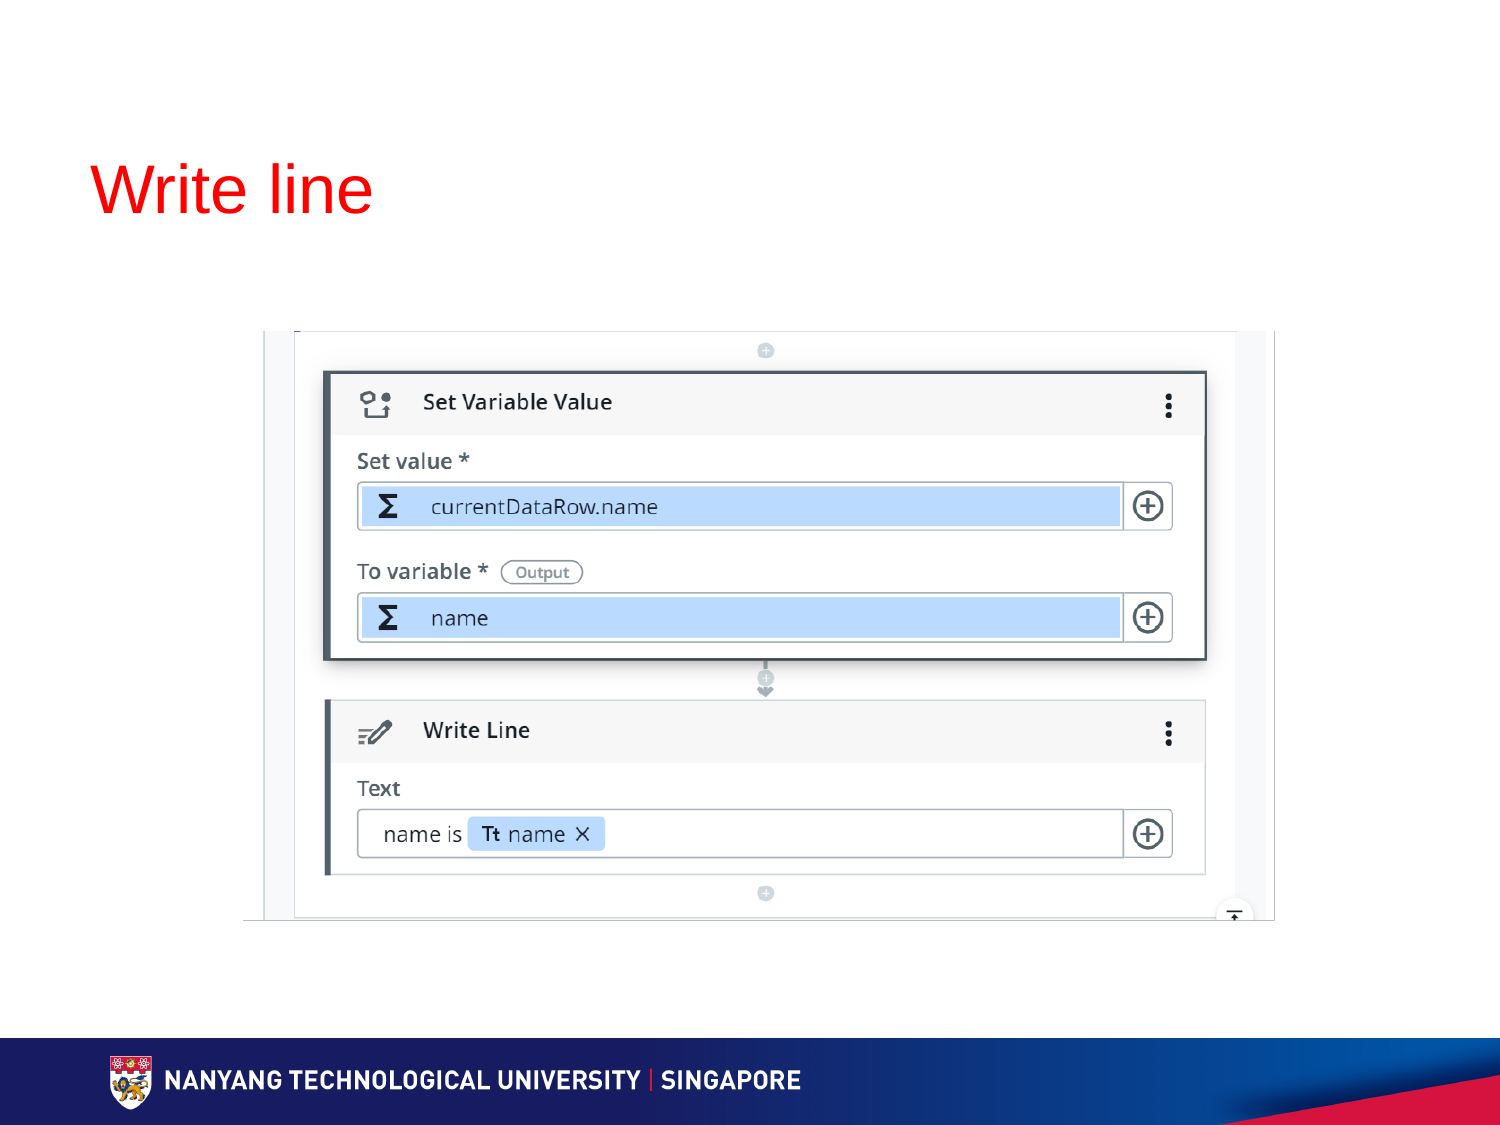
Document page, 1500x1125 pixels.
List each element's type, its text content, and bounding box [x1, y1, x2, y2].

title Write line [75, 92, 1425, 280]
picture [243, 331, 1275, 921]
picture [0, 1038, 1500, 1125]
